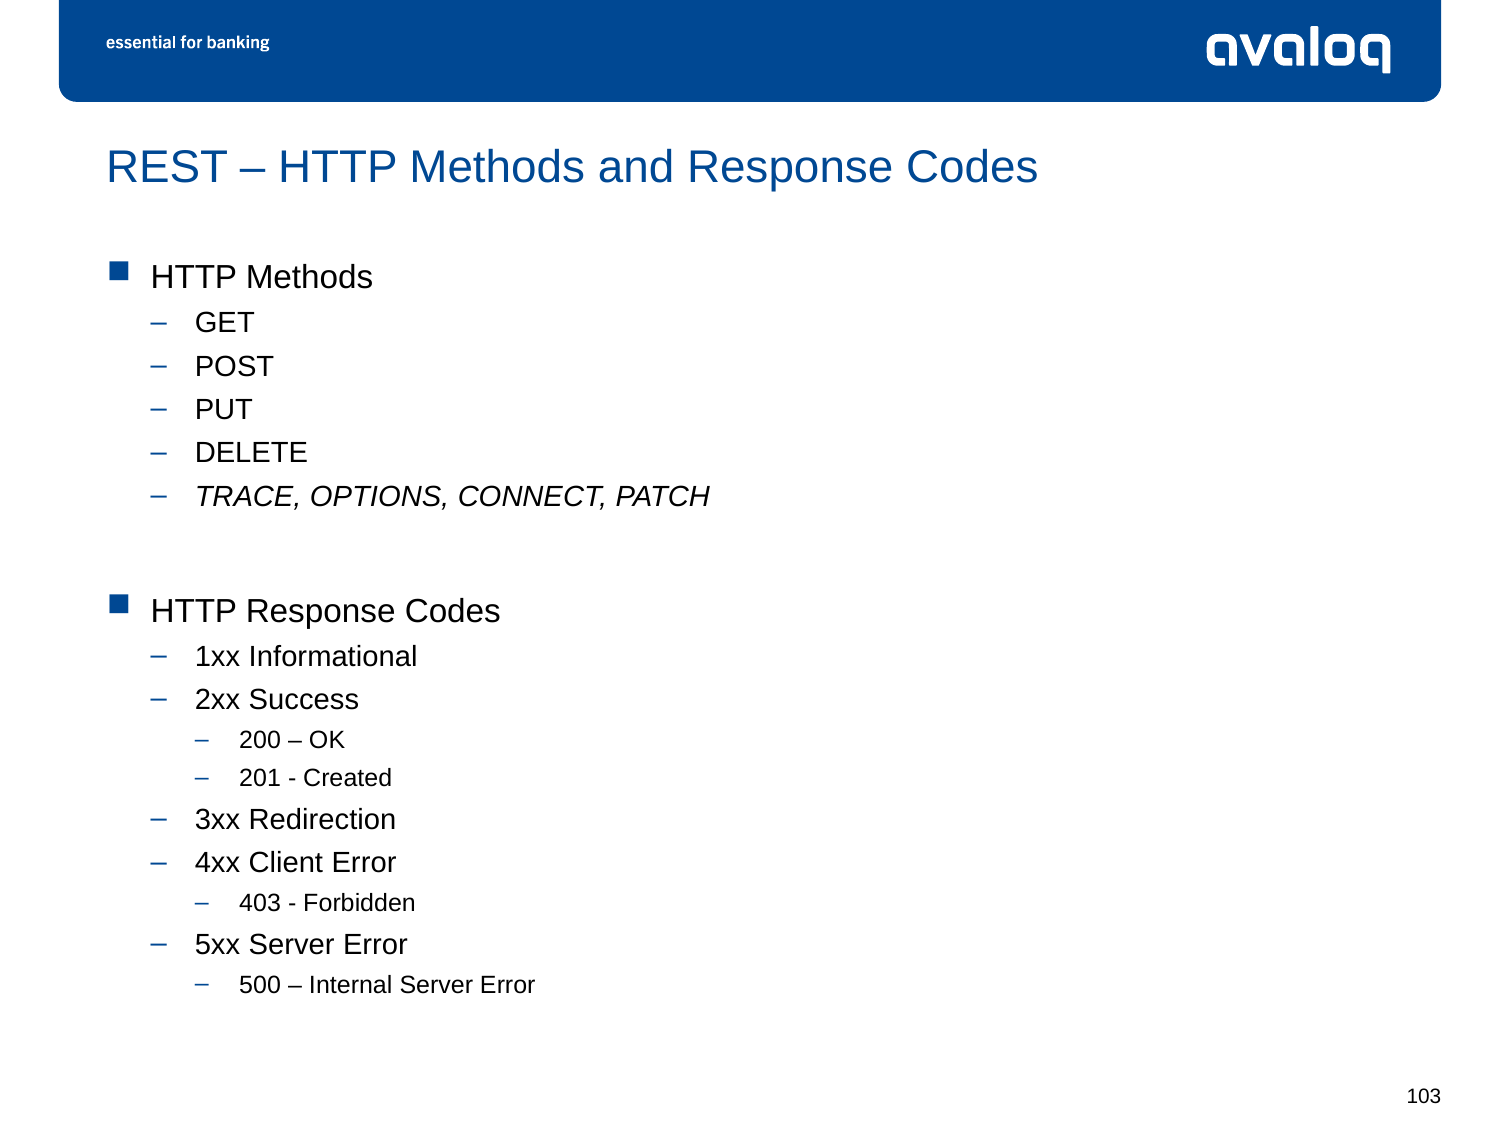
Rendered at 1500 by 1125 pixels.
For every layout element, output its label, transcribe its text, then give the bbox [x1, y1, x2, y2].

title REST – HTTP Methods and Response Codes [105, 142, 1394, 215]
list HTTP Methods GET POST PUT DELETE TRACE, OPTIONS, CONNECT, PATCH HTTP Response Codes 1xx Informational 2xx Success 200 – OK 201 - Created 3xx Redirection 4xx Client Error 403 - Forbidden 5xx Server Error 500 – Internal Server Error [105, 255, 1394, 1042]
slide_number 103 [1200, 1082, 1442, 1112]
